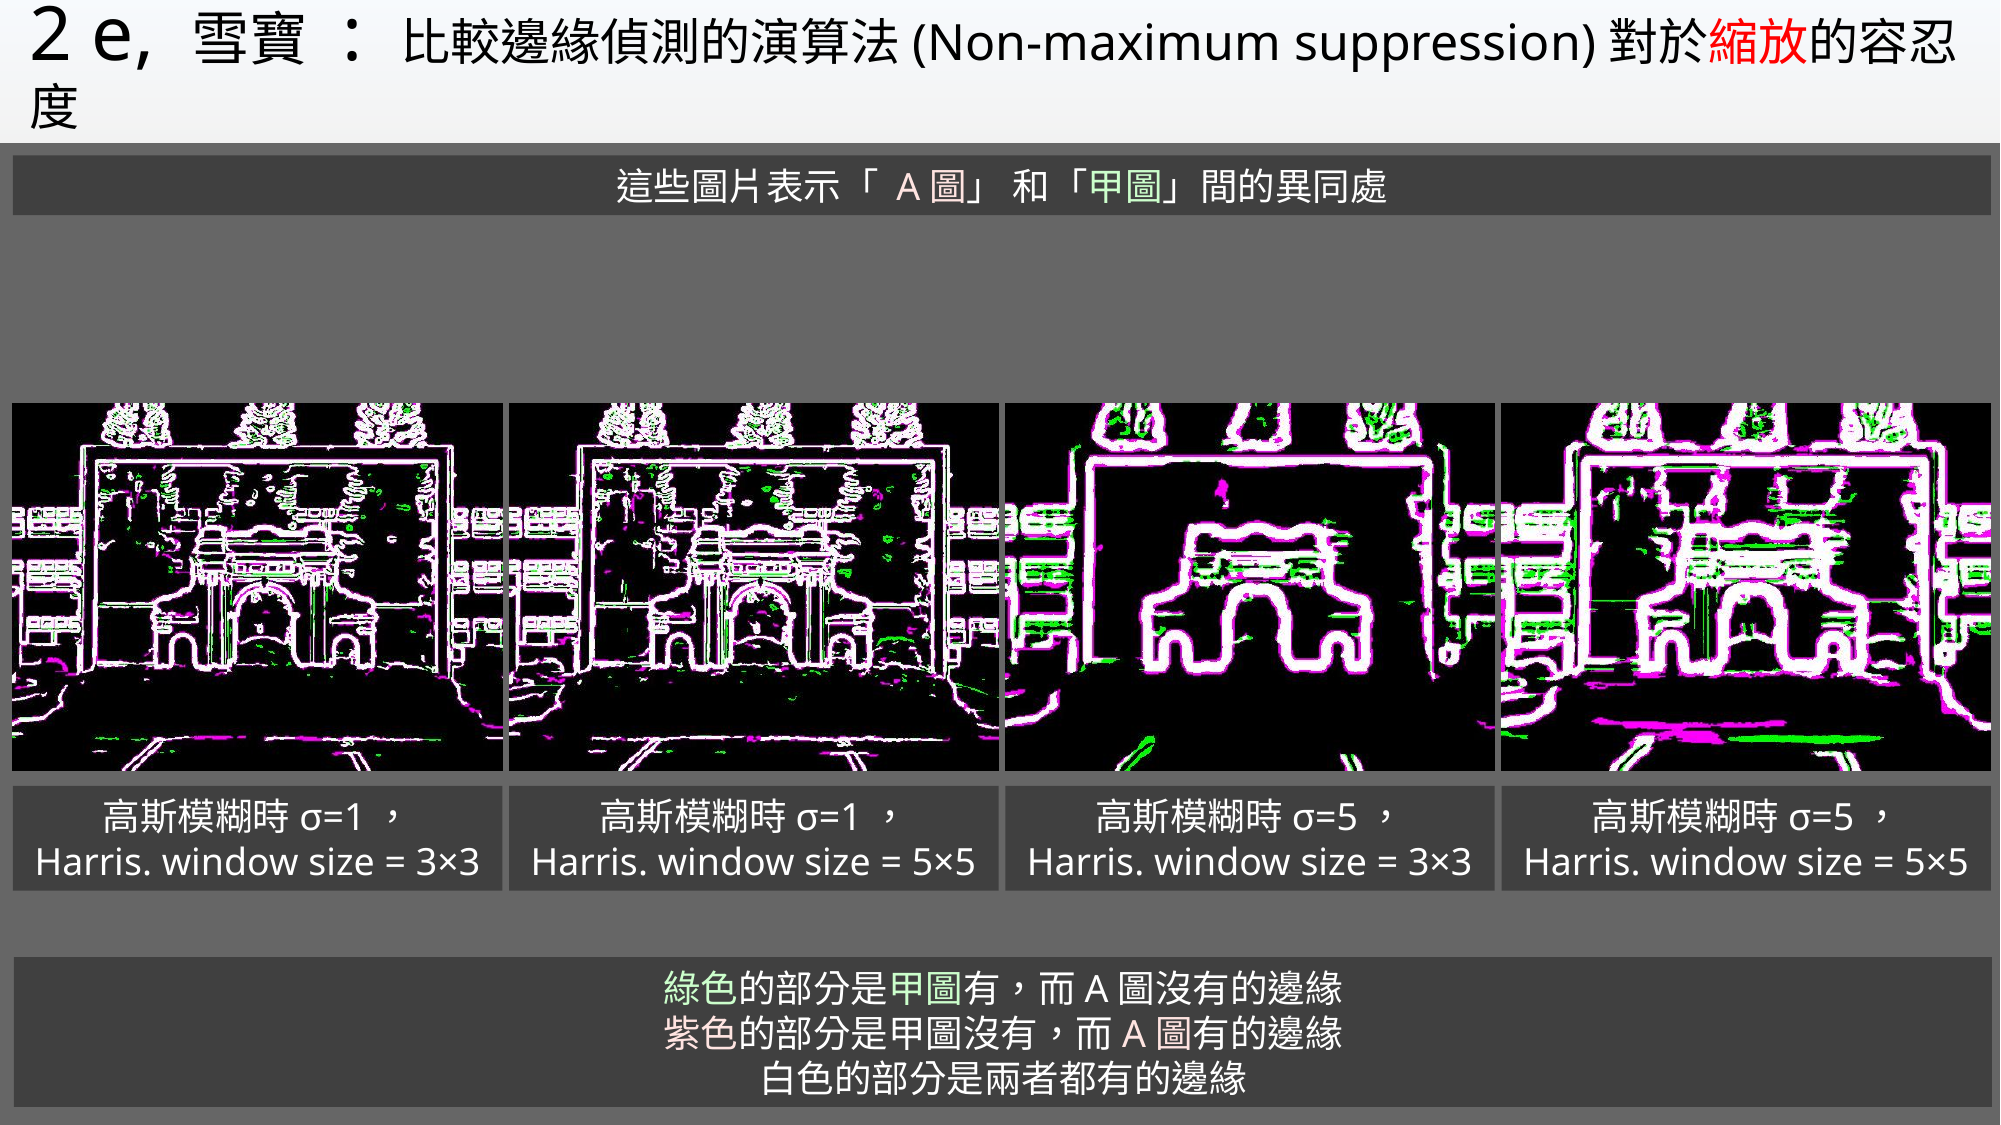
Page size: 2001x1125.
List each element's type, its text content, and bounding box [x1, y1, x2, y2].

picture [1501, 403, 1991, 771]
text_box 高斯模糊時σ=5， Harris. window size = 5×5 [1501, 785, 1991, 891]
text_box 高斯模糊時σ=1， Harris. window size = 3×3 [12, 785, 503, 891]
text_box 高斯模糊時σ=5， Harris. window size = 3×3 [1005, 785, 1495, 891]
text_box 2 e, 雪寶 : 比較邊緣偵測的演算法(Non-maximum suppression)對於縮放的容忍度 [0, 0, 2000, 143]
picture [1005, 403, 1495, 771]
text_box 高斯模糊時σ=1， Harris. window size = 5×5 [509, 785, 999, 891]
text_box 綠色的部分是甲圖有，而A圖沒有的邊緣 紫色的部分是甲圖沒有，而A圖有的邊緣 白色的部分是兩者都有的邊緣 [13, 957, 1992, 1107]
text_box 這些圖片表示「 A圖」 和「甲圖」間的異同處 [12, 155, 1991, 216]
picture [12, 403, 503, 771]
picture [509, 403, 999, 771]
